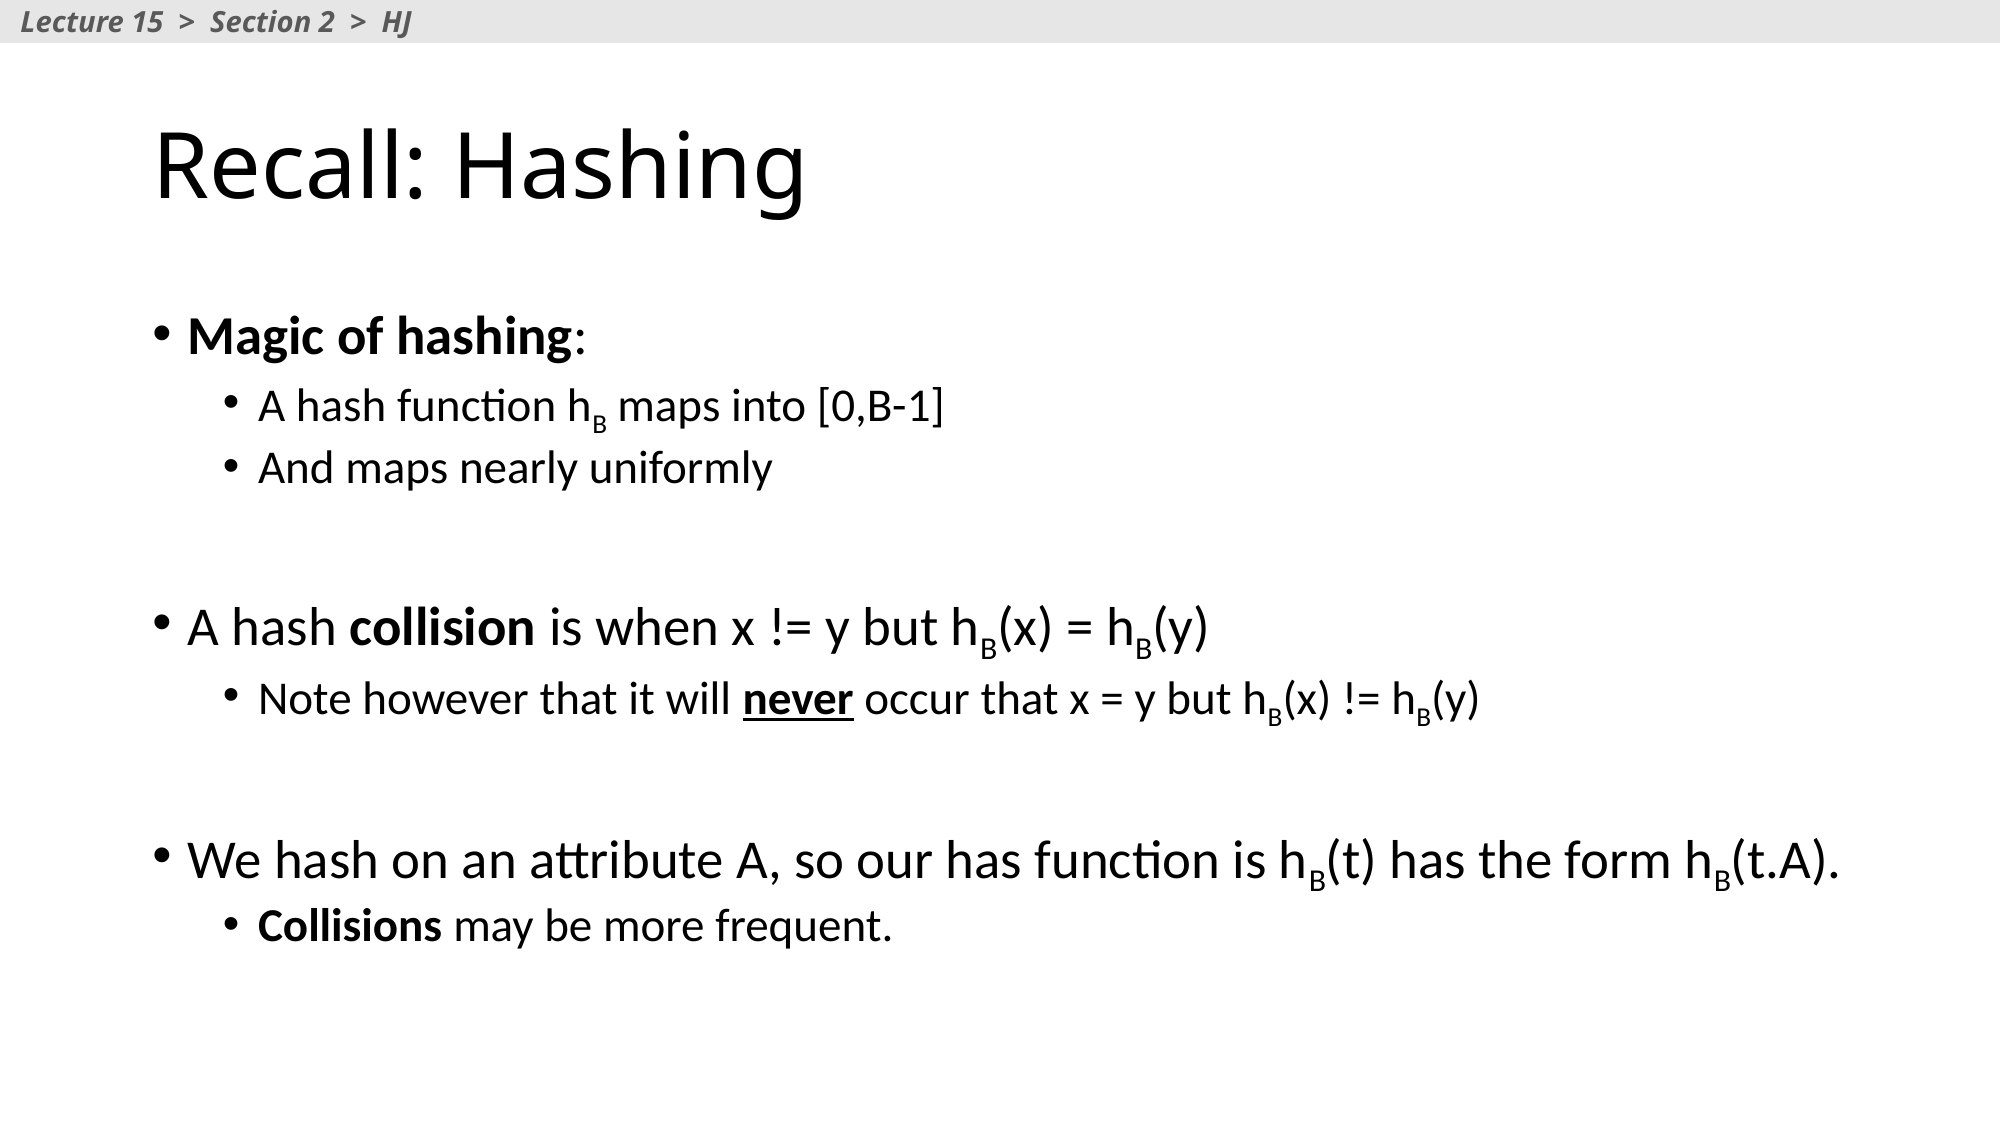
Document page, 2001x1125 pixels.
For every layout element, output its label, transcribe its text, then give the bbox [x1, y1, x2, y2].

list Magic of hashing: A hash function hB maps into [0,B-1] And maps nearly uniformly A hash collision is when x != y but hB(x) = hB(y) Note however that it will never occur that x = y but hB(x) != hB(y) We hash on an attribute A, so our has function is hB(t) has the form hB(t.A). Collisions may be more frequent. [137, 299, 1863, 1014]
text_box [0, 0, 2000, 47]
title Recall: Hashing [137, 59, 1863, 278]
